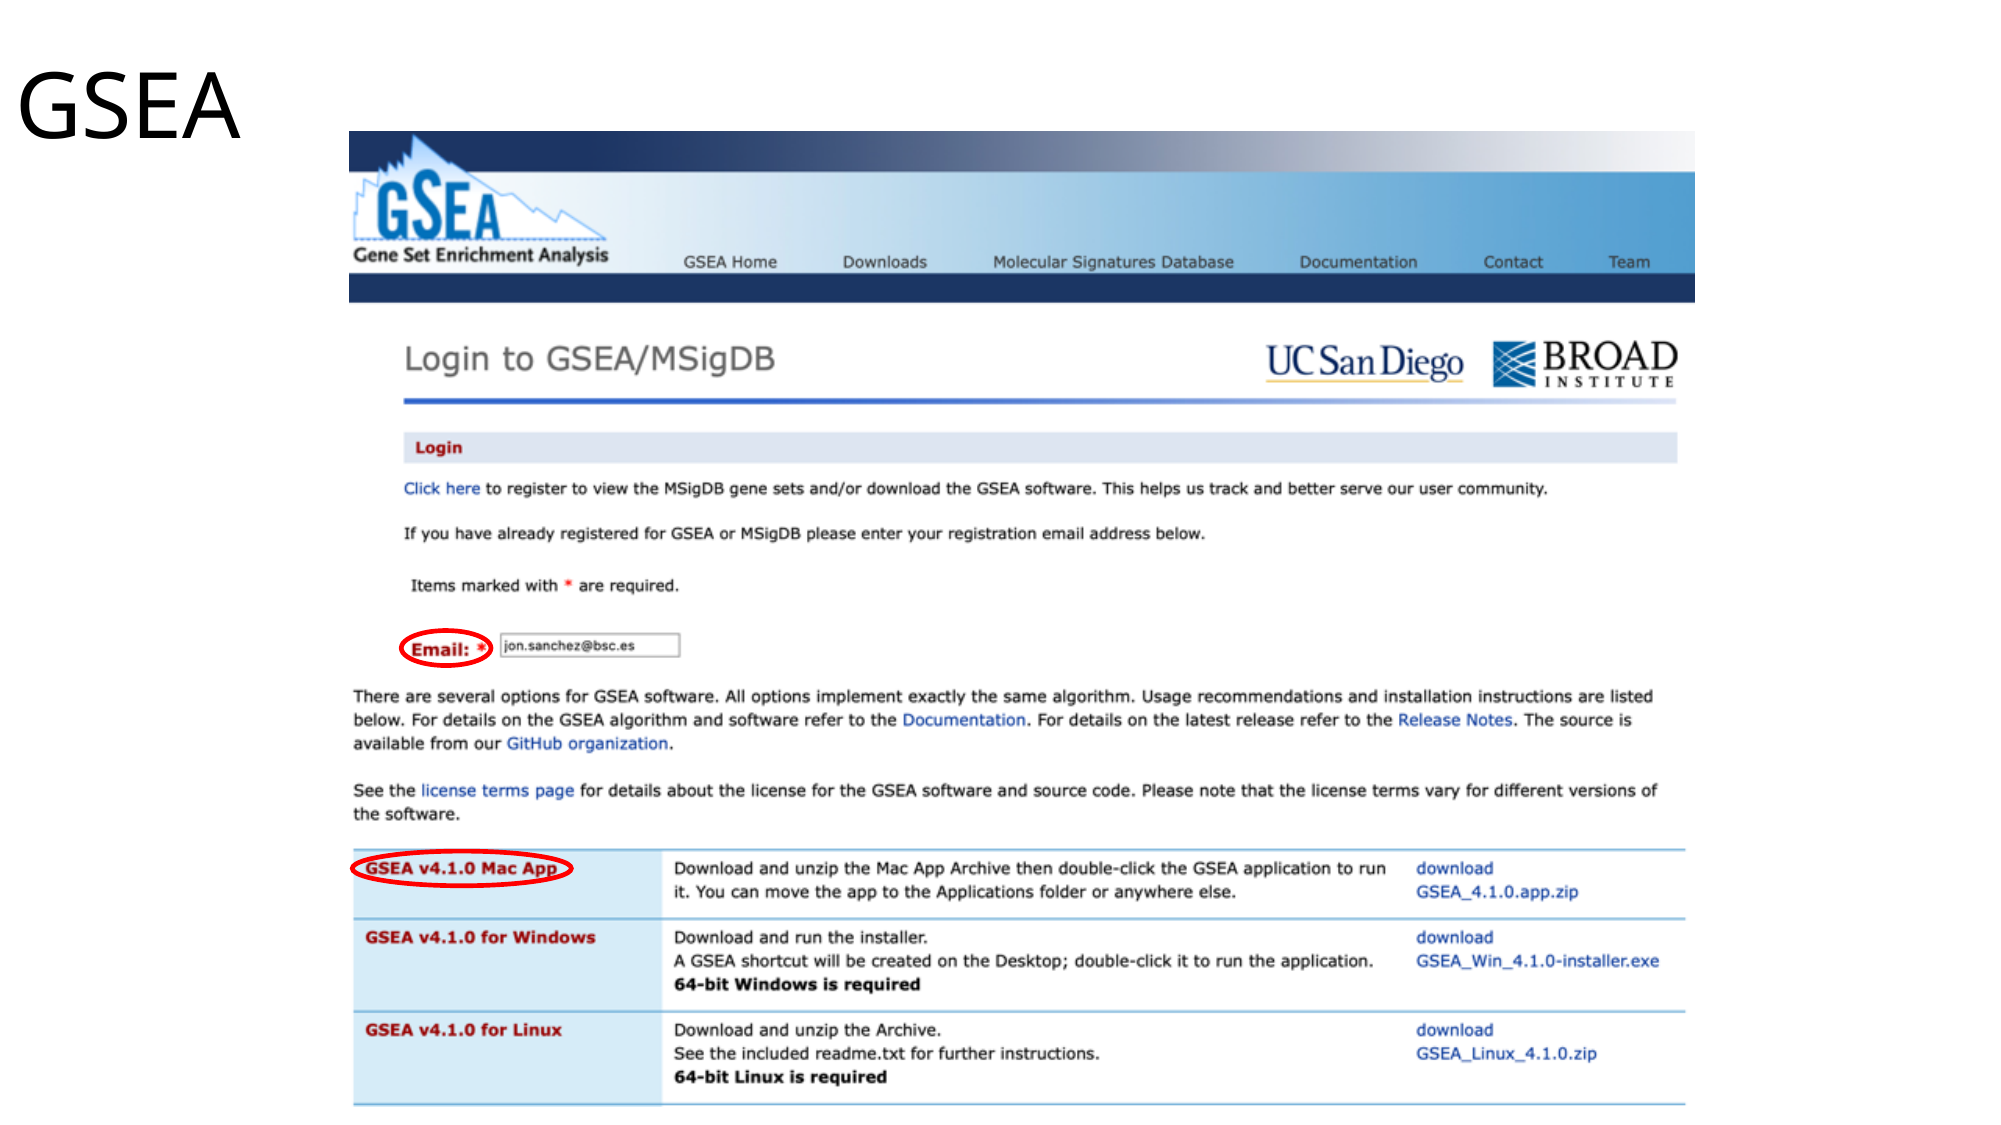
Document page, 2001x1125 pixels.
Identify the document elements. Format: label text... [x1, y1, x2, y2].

title GSEA [0, 0, 325, 218]
picture [346, 131, 1695, 1108]
